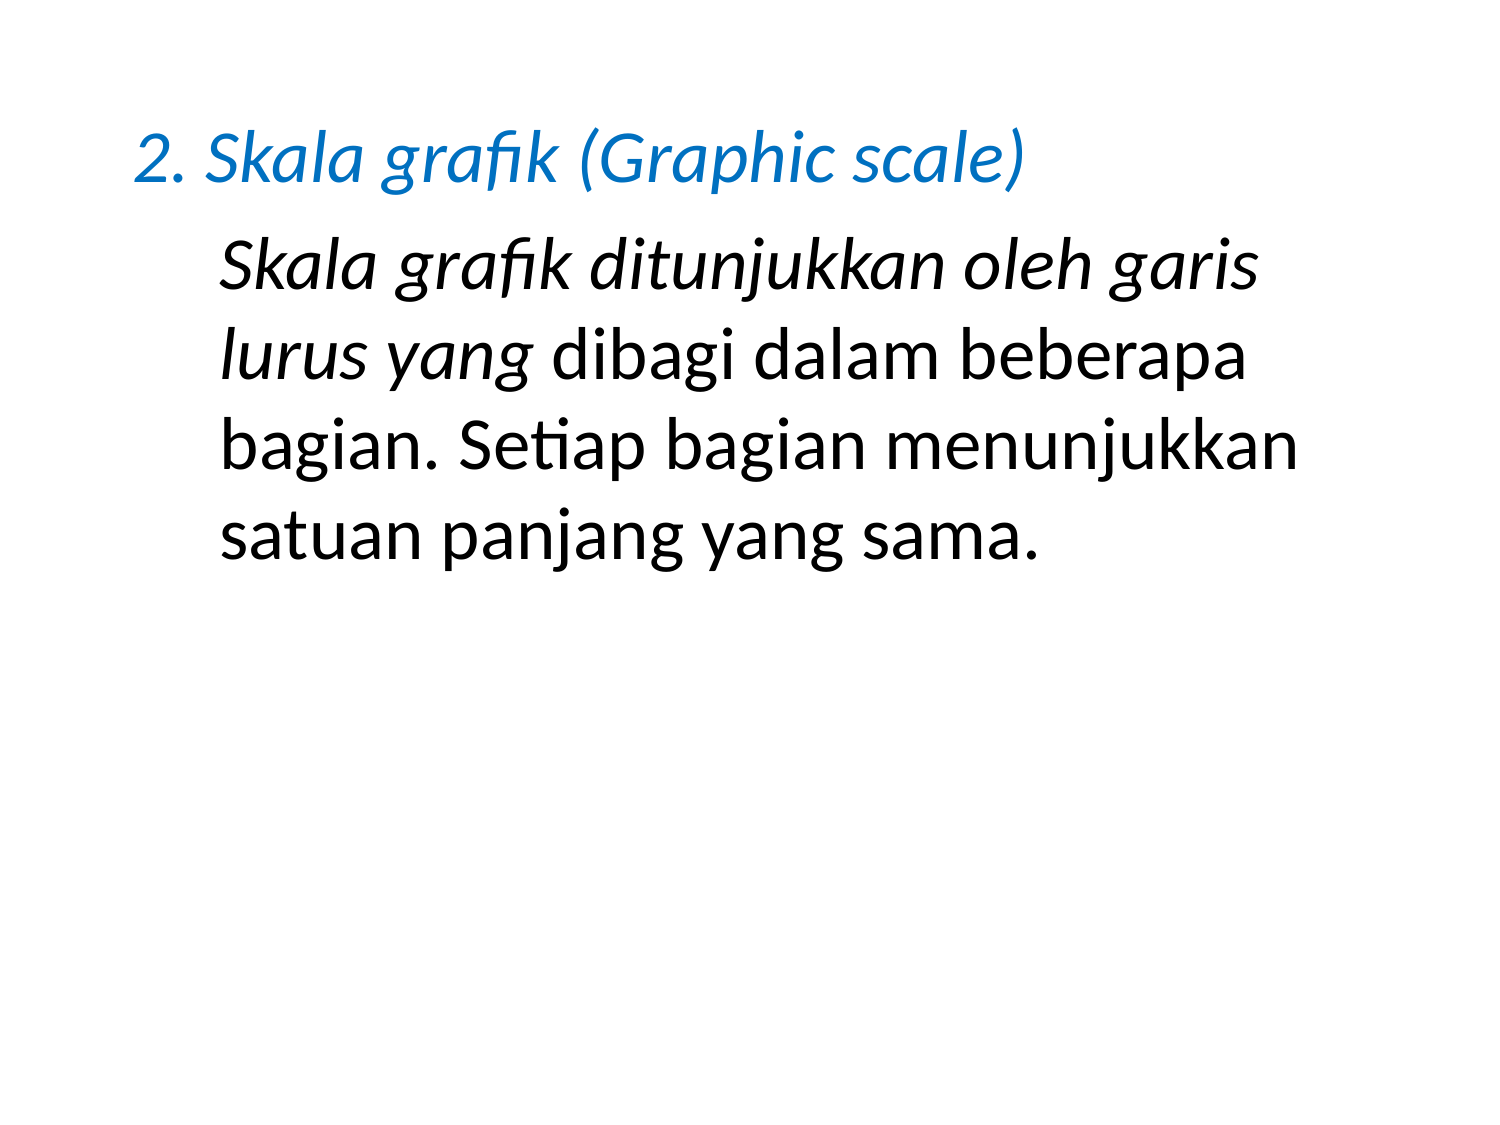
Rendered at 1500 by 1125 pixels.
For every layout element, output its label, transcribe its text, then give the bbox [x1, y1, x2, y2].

text_box 2. Skala grafik (Graphic scale) [117, 99, 1043, 205]
text_box Skala grafik ditunjukkan oleh garis lurus yang dibagi dalam beberapa bagian. Setiap bagian menunjukkan satuan panjang yang sama. [204, 207, 1425, 582]
